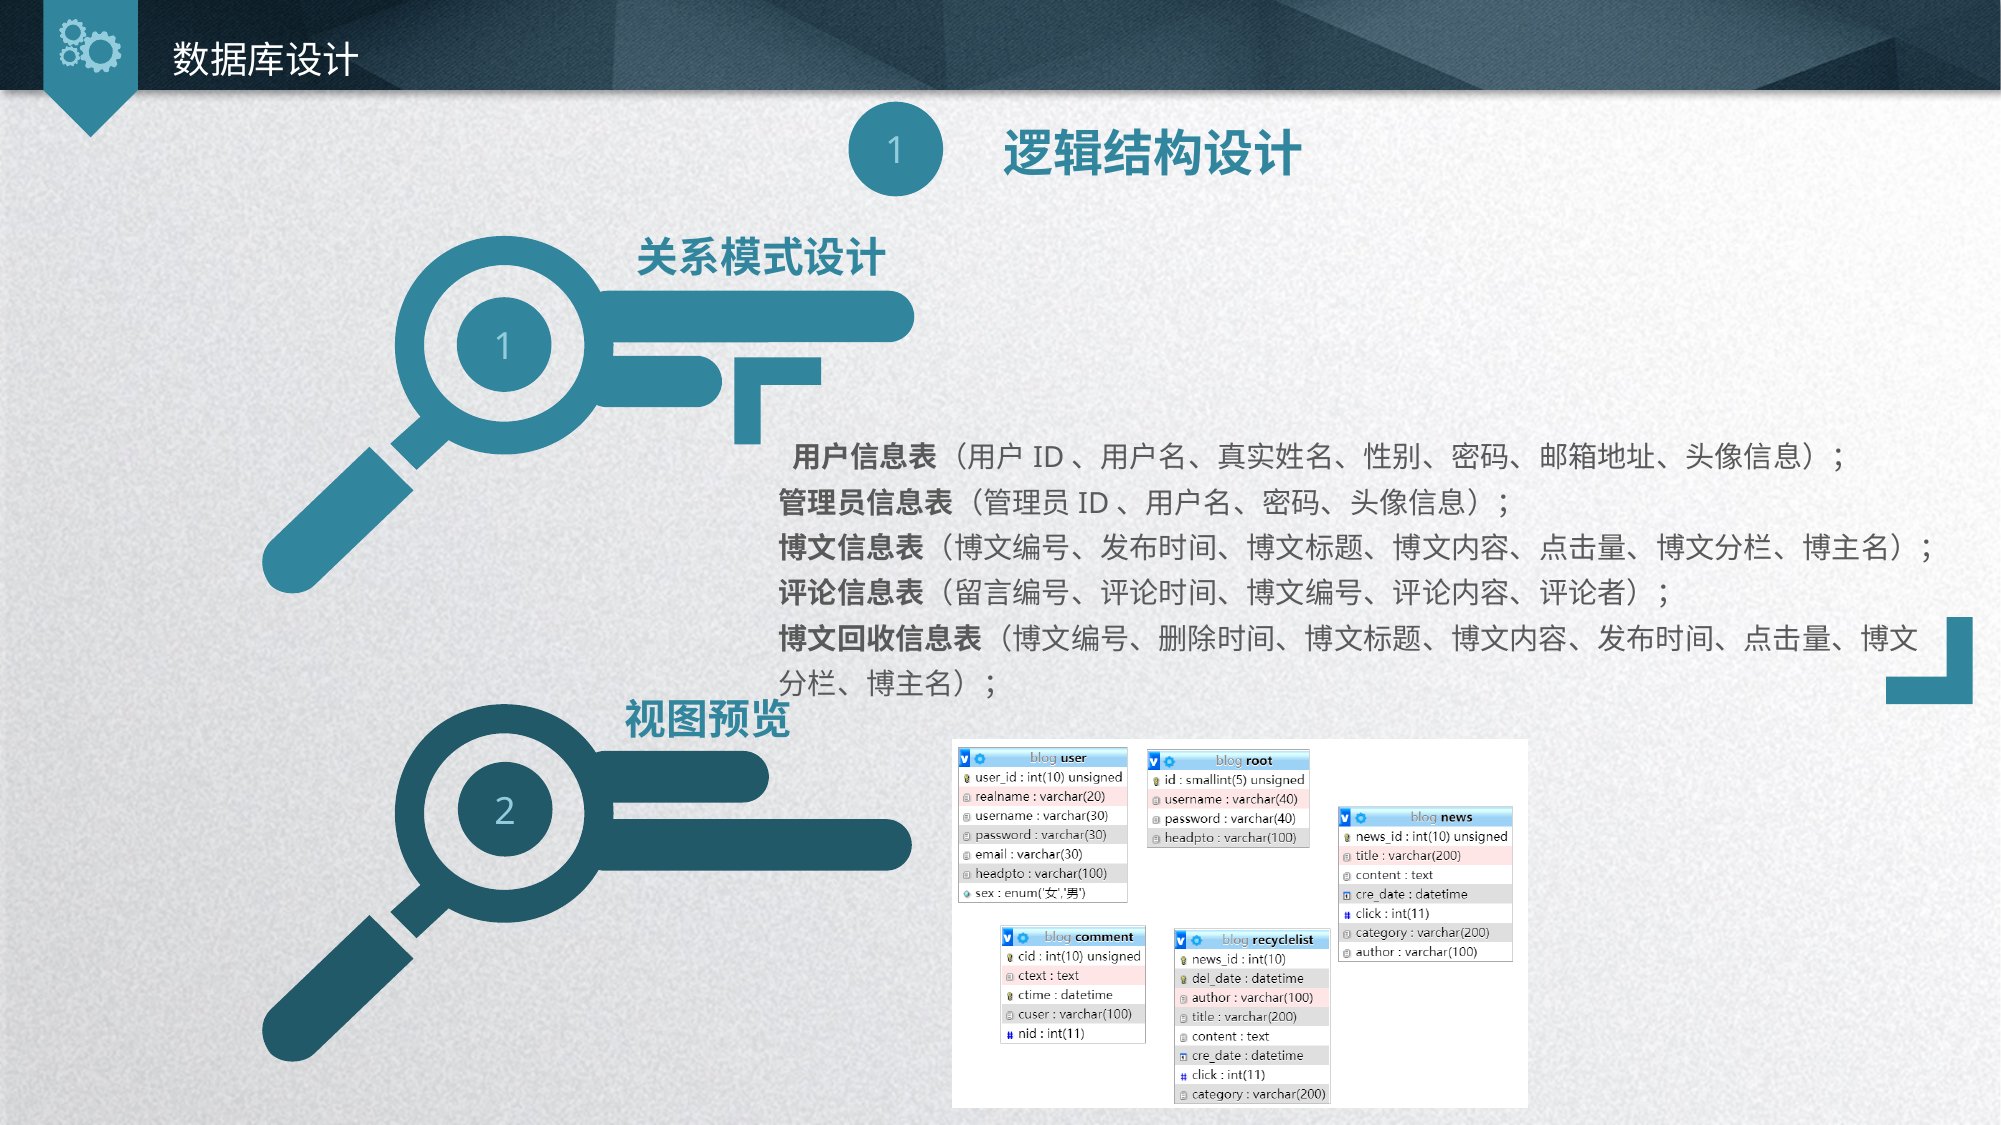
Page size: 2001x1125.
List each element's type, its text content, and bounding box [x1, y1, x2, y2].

text_box [618, 817, 914, 873]
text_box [259, 703, 614, 1065]
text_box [43, 0, 139, 138]
text_box [1943, 617, 1973, 705]
text_box [140, 0, 2001, 92]
picture [0, 92, 2001, 1125]
text_box 用户信息表（用户ID、用户名、真实姓名、性别、密码、邮箱地址、头像信息）； 管理员信息表（管理员ID、用户名、密码、头像信息）； 博文信息表（博文编号、发布时间、博文标题、博文内容、点击量、博文分栏、博主名）； 评论信息表（留言编号、评论时间、博文编号、评论内容、评论者）； 博文回收信息表（博文编号、删除时间、博文标题、博文内容、发布时间、点击量、博文分栏、博主名）； [763, 420, 1943, 708]
text_box [0, 0, 41, 92]
text_box [734, 357, 822, 445]
text_box 视图预览 [610, 685, 807, 751]
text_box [259, 235, 614, 597]
text_box 逻辑结构设计 [988, 113, 1319, 189]
text_box 1 [846, 99, 946, 199]
text_box 关系模式设计 [622, 222, 903, 288]
text_box [618, 353, 725, 410]
text_box 数据库设计 [161, 30, 469, 88]
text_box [59, 18, 123, 74]
text_box [618, 751, 771, 805]
text_box [618, 288, 917, 345]
